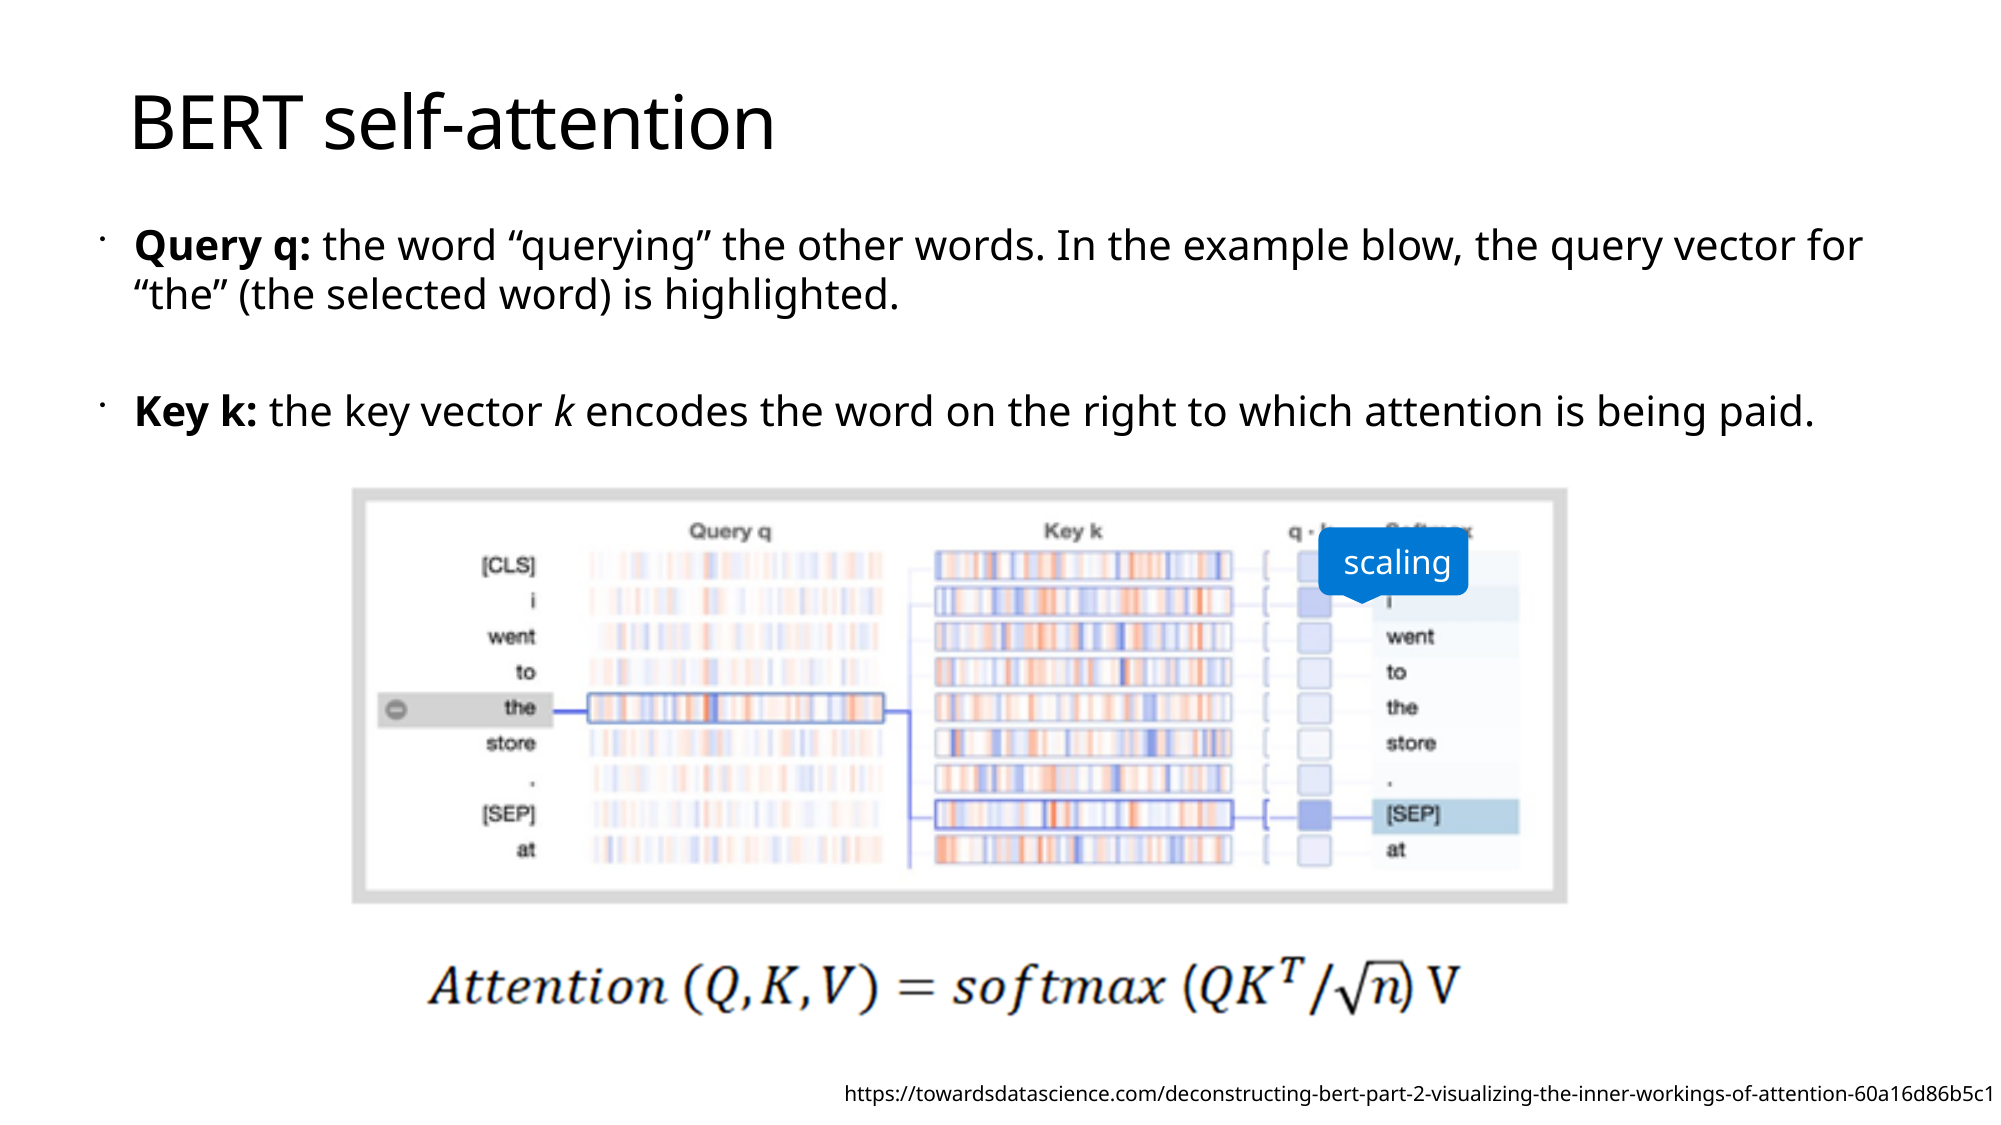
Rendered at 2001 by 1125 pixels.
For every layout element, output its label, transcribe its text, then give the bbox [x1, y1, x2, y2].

picture [351, 486, 1571, 907]
picture [403, 929, 1558, 1051]
list Query q: the word “querying” the other words. In the example blow, the query vector for “the” (the selected word) is highlighted. Key k: the key vector k encodes the word on the right to which attention is being paid. [96, 218, 1904, 856]
text_box https://towardsdatascience.com/deconstructing-bert-part-2-visualizing-the-inner-workings-of-attention-60a16d86b5c1 [844, 1080, 2000, 1106]
title BERT self-attention [129, 75, 1937, 166]
